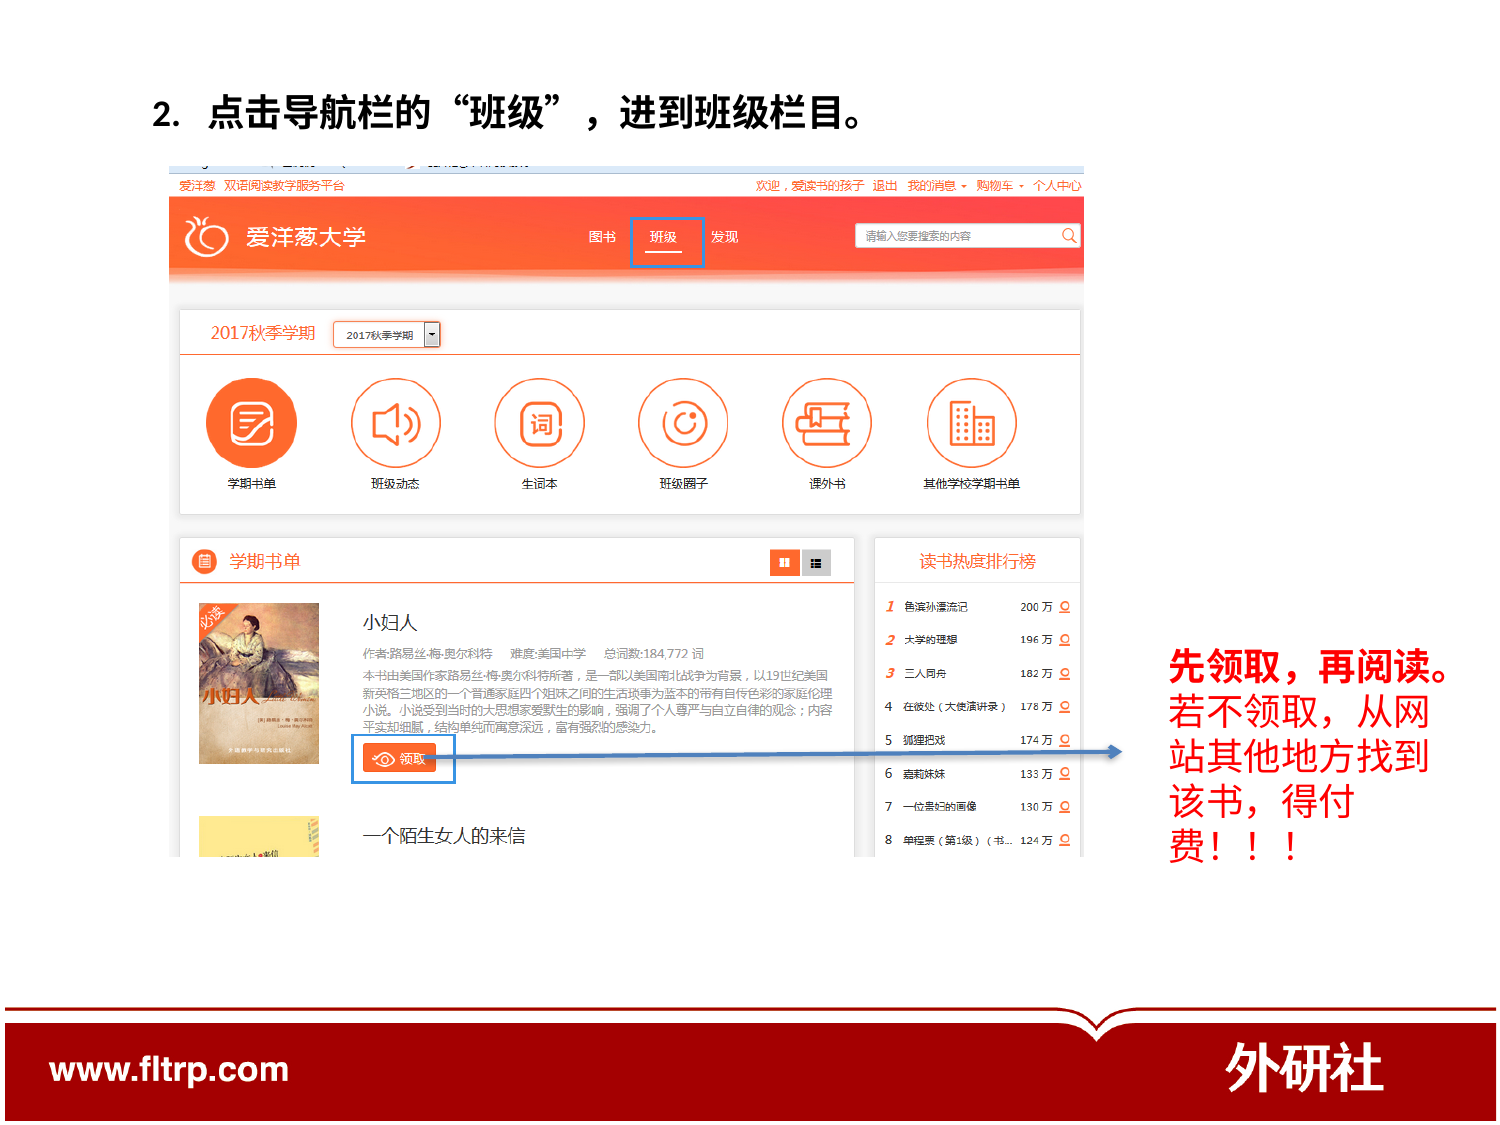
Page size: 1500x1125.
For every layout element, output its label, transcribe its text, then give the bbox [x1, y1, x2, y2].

picture [0, 0, 1500, 1125]
text_box 先领取，再阅读。 若不领取，从网站其他地方找到该书，得付费！！！ [1154, 635, 1477, 876]
text_box 2. 点击导航栏的“班级”，进到班级栏目。 [137, 81, 1428, 141]
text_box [423, 751, 1123, 758]
